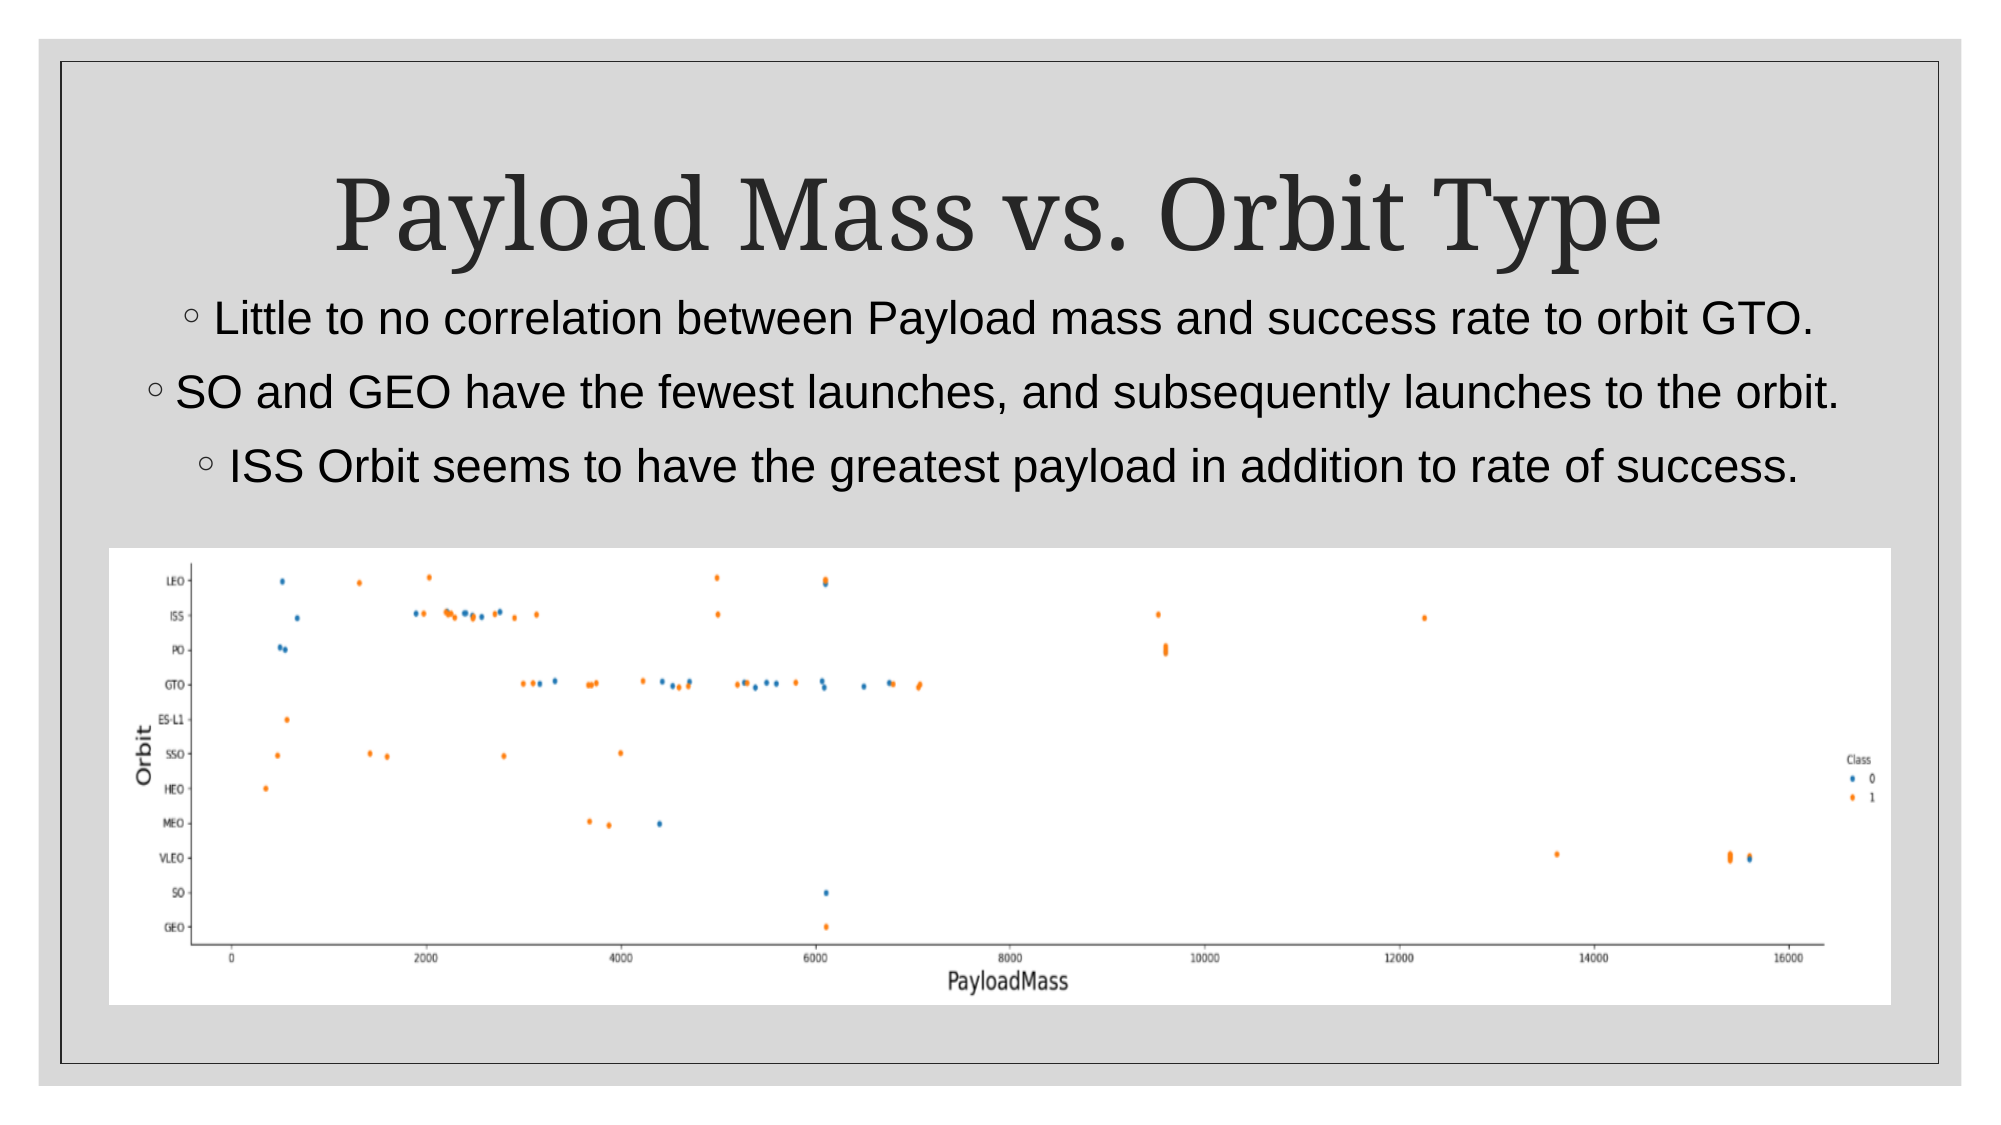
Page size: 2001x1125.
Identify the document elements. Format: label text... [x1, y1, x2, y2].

title Payload Mass vs. Orbit Type [174, 105, 1825, 279]
picture [109, 548, 1891, 1005]
list Little to no correlation between Payload mass and success rate to orbit GTO. SO and GEO have the fewest launches, and subsequently launches to the orbit. ISS Orbit seems to have the greatest payload in addition to rate of success. [109, 279, 1891, 541]
